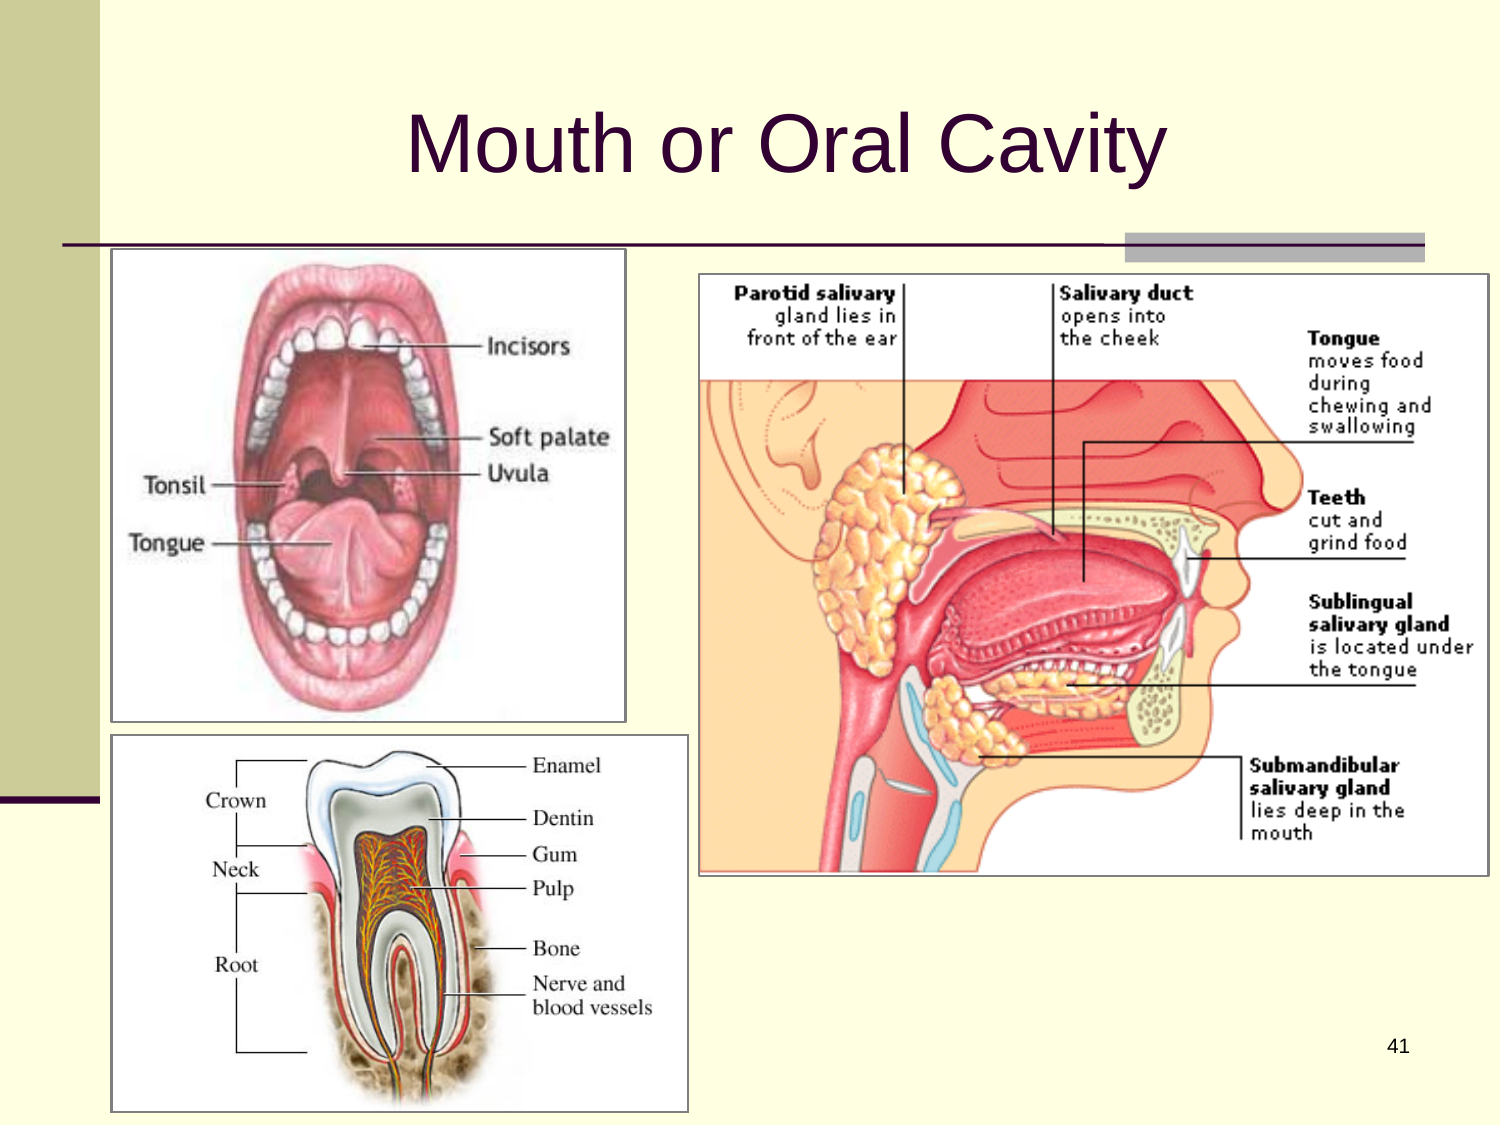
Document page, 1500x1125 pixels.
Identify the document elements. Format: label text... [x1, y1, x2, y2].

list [699, 274, 1488, 876]
slide_number 41 [1112, 1024, 1426, 1101]
picture [112, 735, 688, 1111]
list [112, 249, 625, 721]
title Mouth or Oral Cavity [150, 45, 1425, 234]
